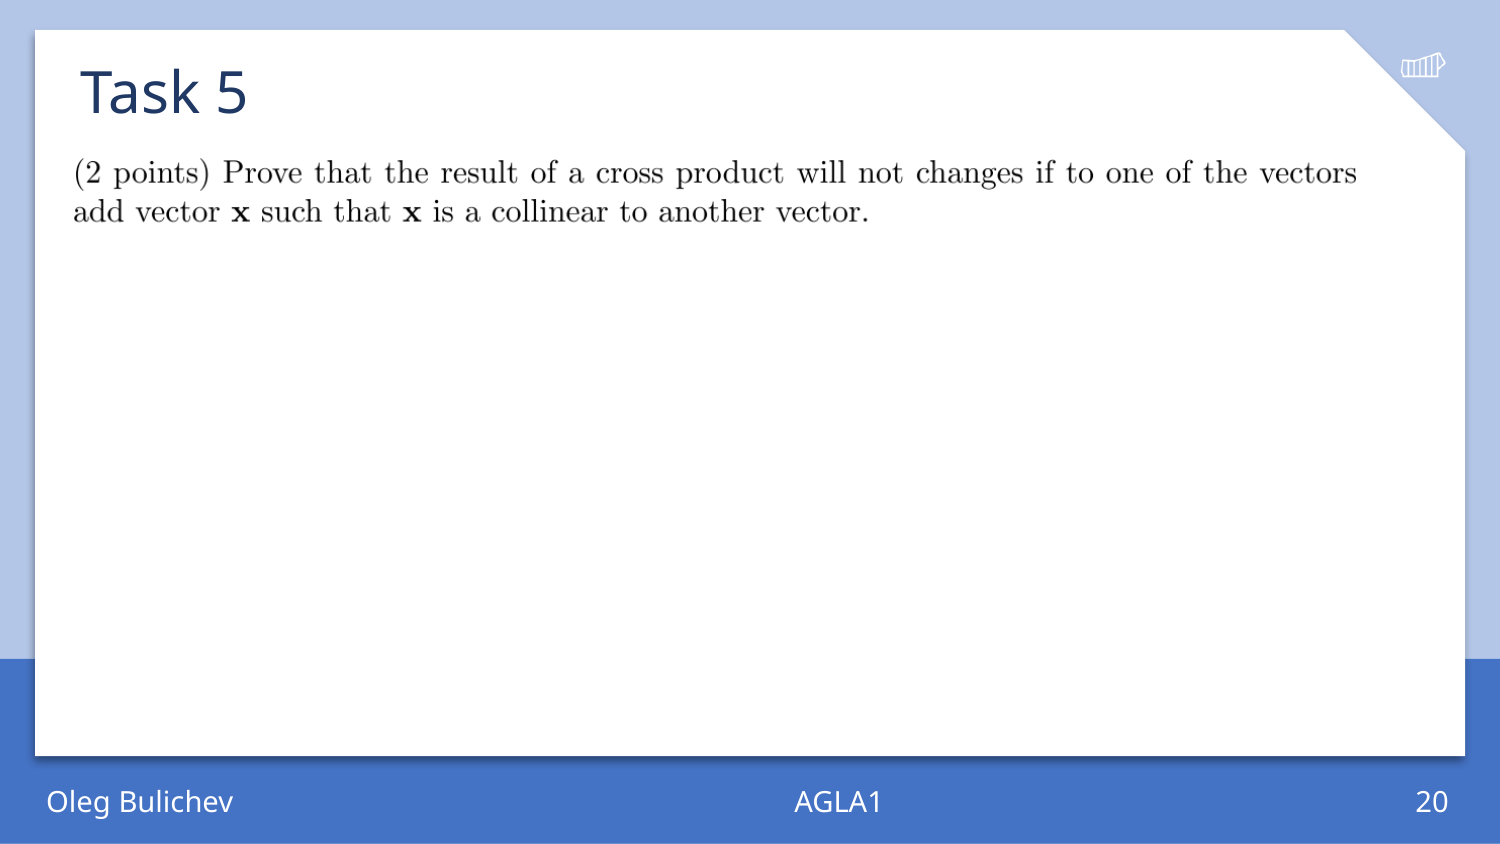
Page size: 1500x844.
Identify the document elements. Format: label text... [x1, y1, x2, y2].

title Task 5 [69, 58, 1364, 156]
picture [0, 0, 1500, 658]
picture [69, 157, 1364, 240]
